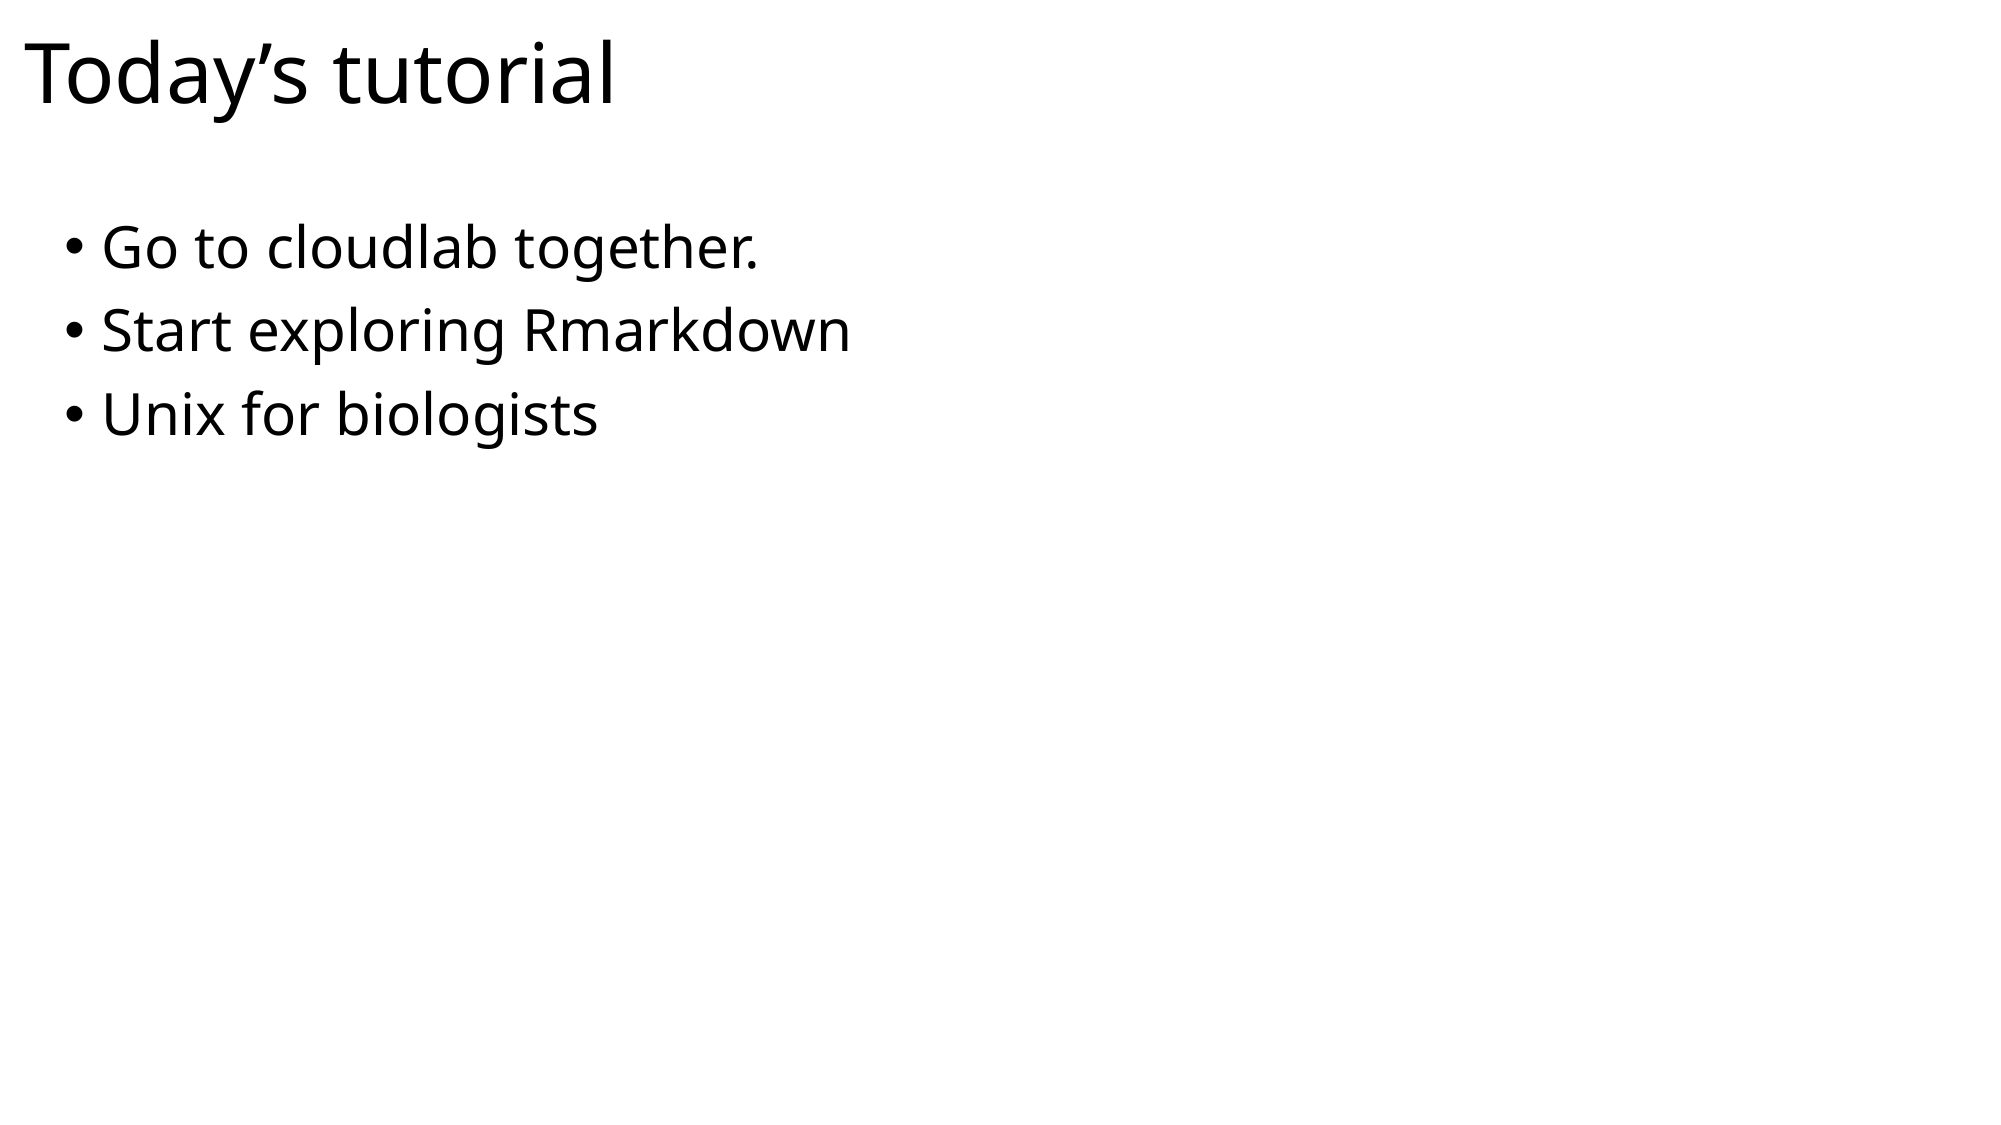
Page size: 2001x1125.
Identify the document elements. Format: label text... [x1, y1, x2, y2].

list Go to cloudlab together. Start exploring Rmarkdown Unix for biologists [49, 210, 1863, 1014]
title Today’s tutorial [9, 0, 1735, 154]
